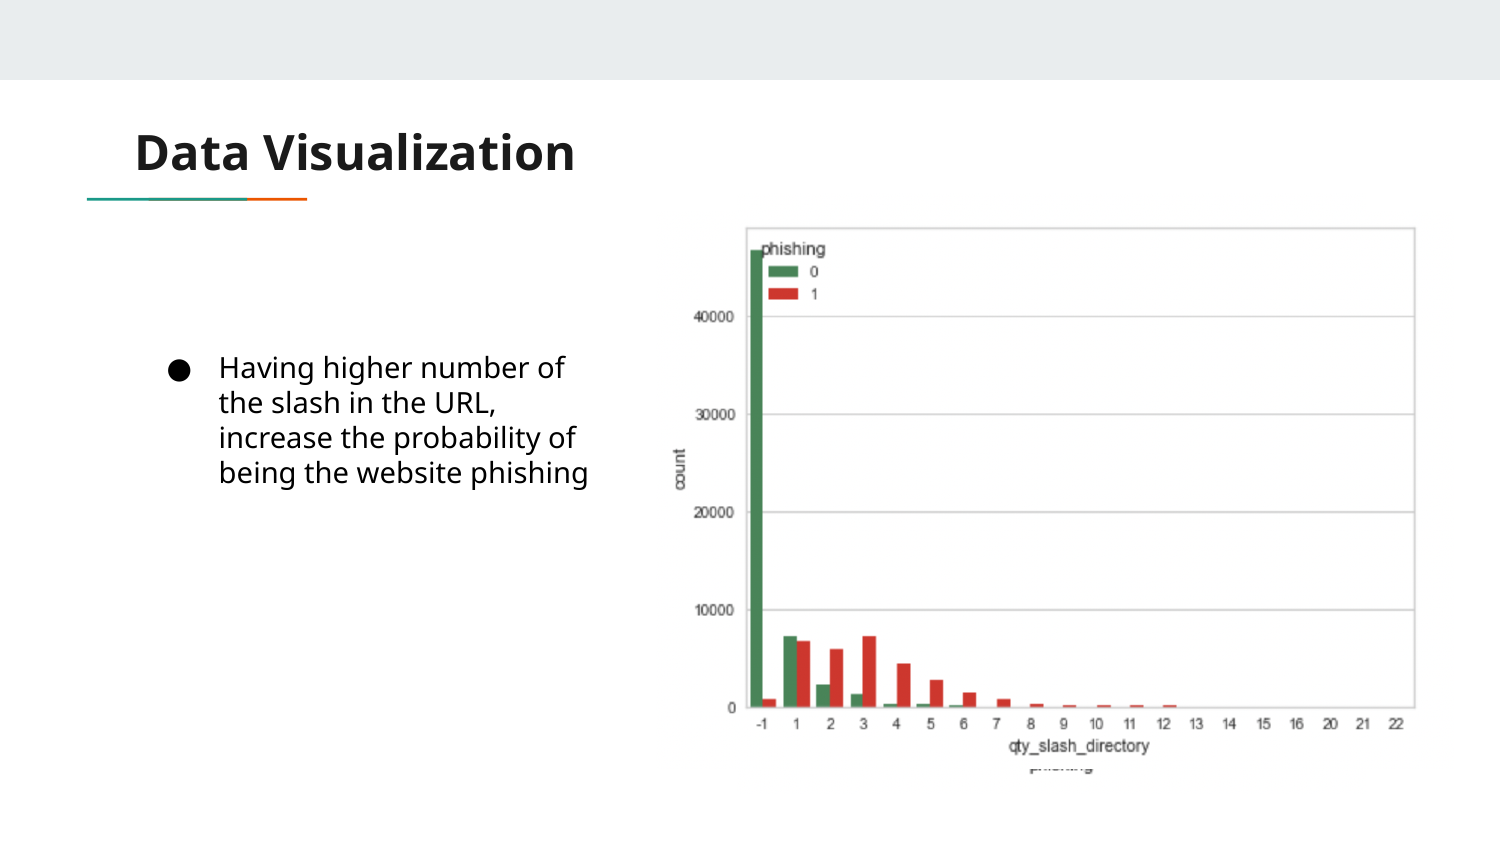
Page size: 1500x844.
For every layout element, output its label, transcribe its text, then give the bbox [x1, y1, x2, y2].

picture [656, 192, 1455, 794]
title Data Visualization [119, 106, 1381, 194]
text_box [137, 421, 626, 488]
text_box Having higher number of the slash in the URL, increase the probability of being the website phishing [128, 334, 608, 505]
